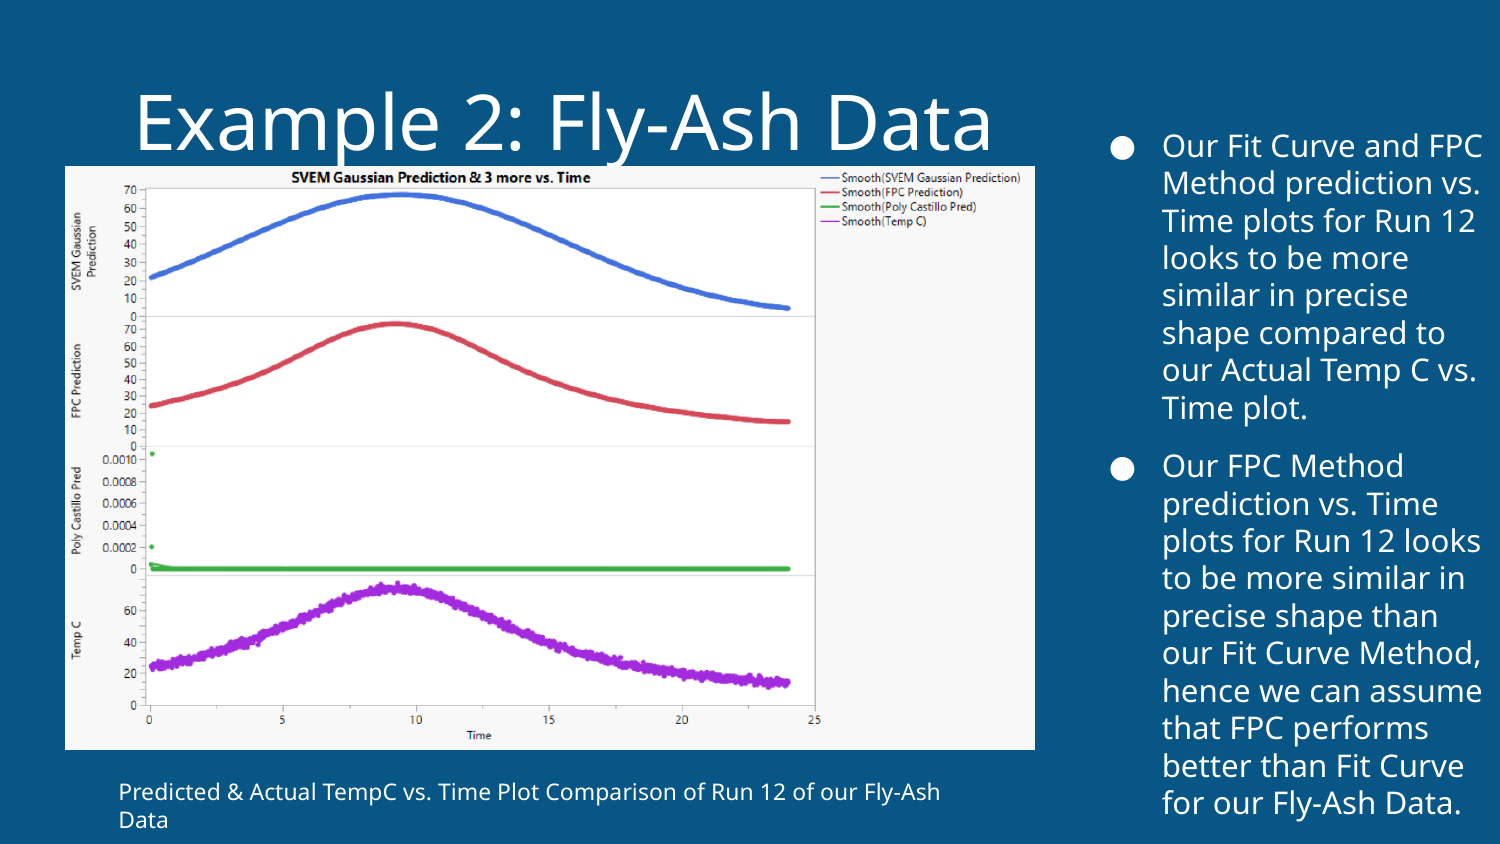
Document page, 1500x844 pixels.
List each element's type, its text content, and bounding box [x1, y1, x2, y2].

text_box Our Fit Curve and FPC Method prediction vs. Time plots for Run 12 looks to be more similar in precise shape compared to our Actual Temp C vs. Time plot. Our FPC Method prediction vs. Time plots for Run 12 looks to be more similar in precise shape than our Fit Curve Method, hence we can assume that FPC performs better than Fit Curve for our Fly-Ash Data. [1071, 110, 1499, 760]
title Example 2: Fly-Ash Data [118, 72, 1382, 167]
picture [64, 166, 1036, 750]
text_box Predicted & Actual TempC vs. Time Plot Comparison of Run 12 of our Fly-Ash Data [103, 762, 997, 844]
